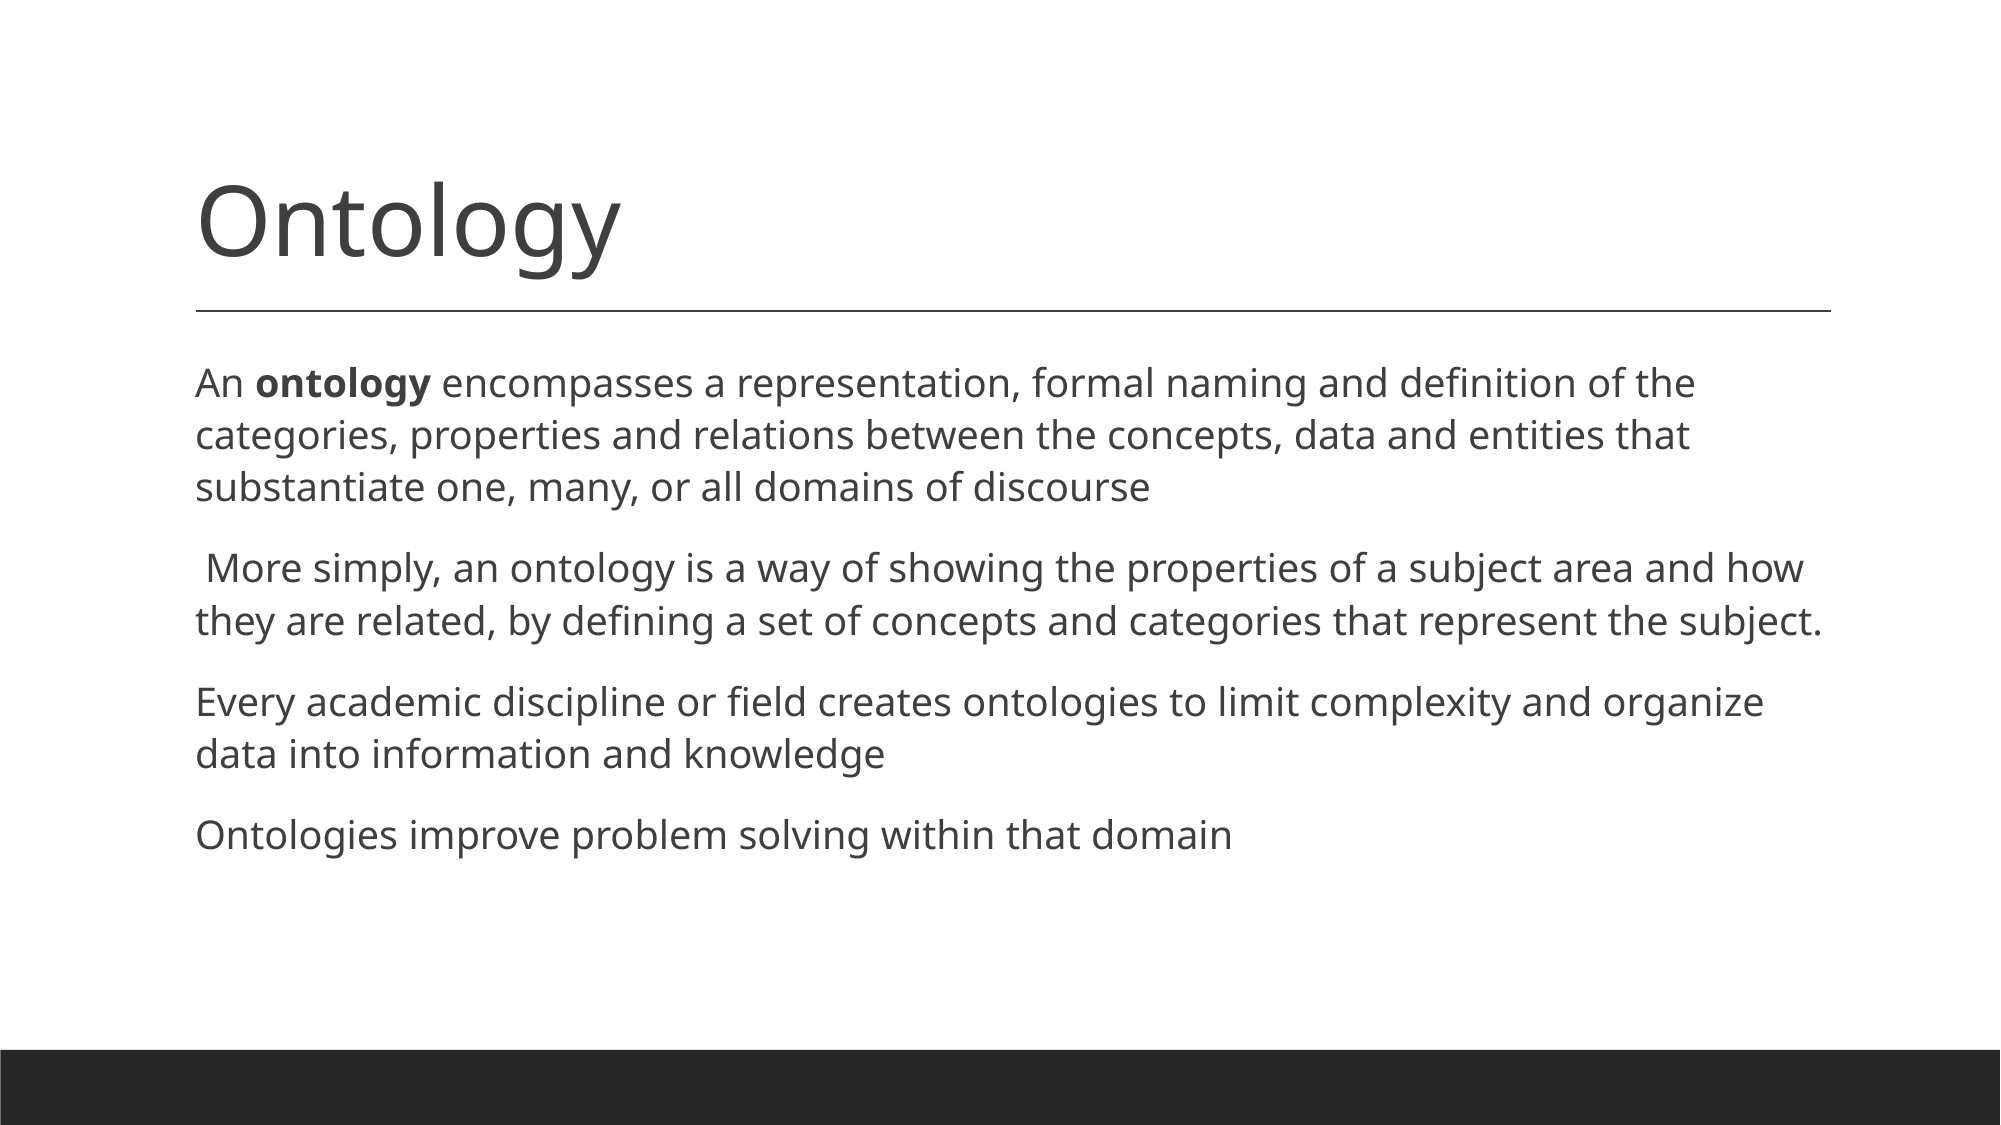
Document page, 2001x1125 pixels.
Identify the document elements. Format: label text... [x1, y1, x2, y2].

list An ontology encompasses a representation, formal naming and definition of the categories, properties and relations between the concepts, data and entities that substantiate one, many, or all domains of discourse More simply, an ontology is a way of showing the properties of a subject area and how they are related, by defining a set of concepts and categories that represent the subject. Every academic discipline or field creates ontologies to limit complexity and organize data into information and knowledge Ontologies improve problem solving within that domain [180, 345, 1830, 963]
title Ontology [180, 47, 1830, 285]
